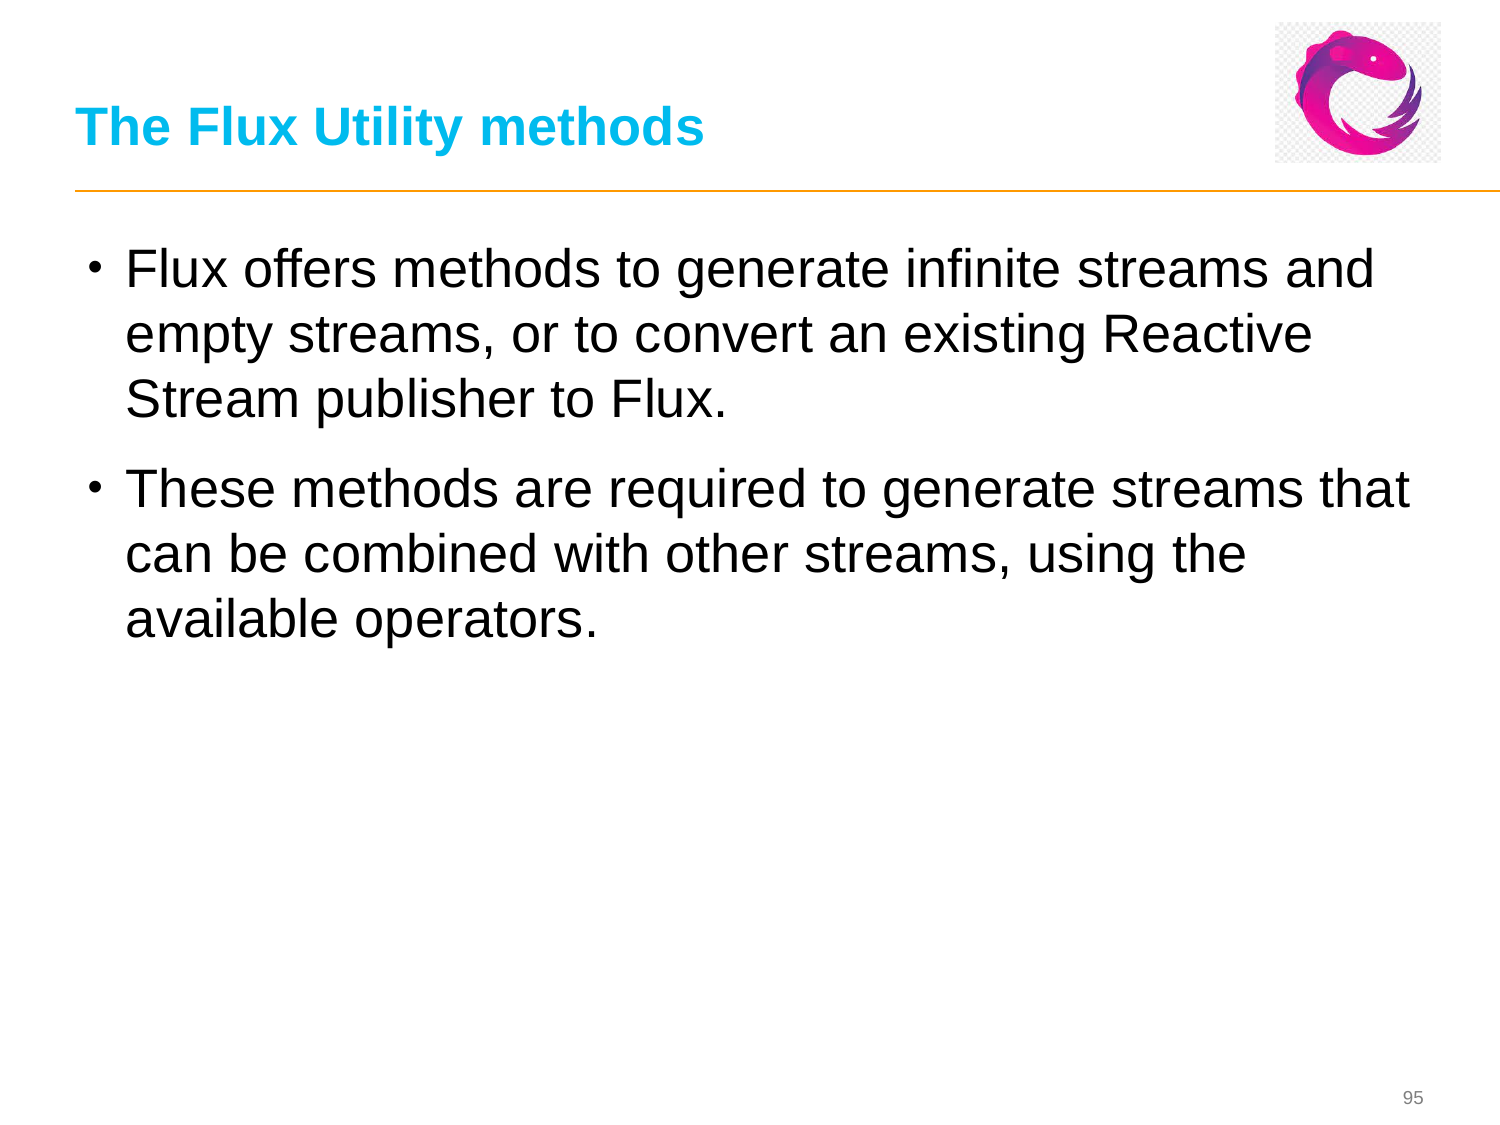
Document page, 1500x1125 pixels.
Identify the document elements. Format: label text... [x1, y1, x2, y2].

list Flux offers methods to generate infinite streams and empty streams, or to convert an existing Reactive Stream publisher to Flux. These methods are required to generate streams that can be combined with other streams, using the available operators. [87, 233, 1438, 1025]
picture [1275, 22, 1441, 163]
title The Flux Utility methods [75, 27, 1422, 157]
